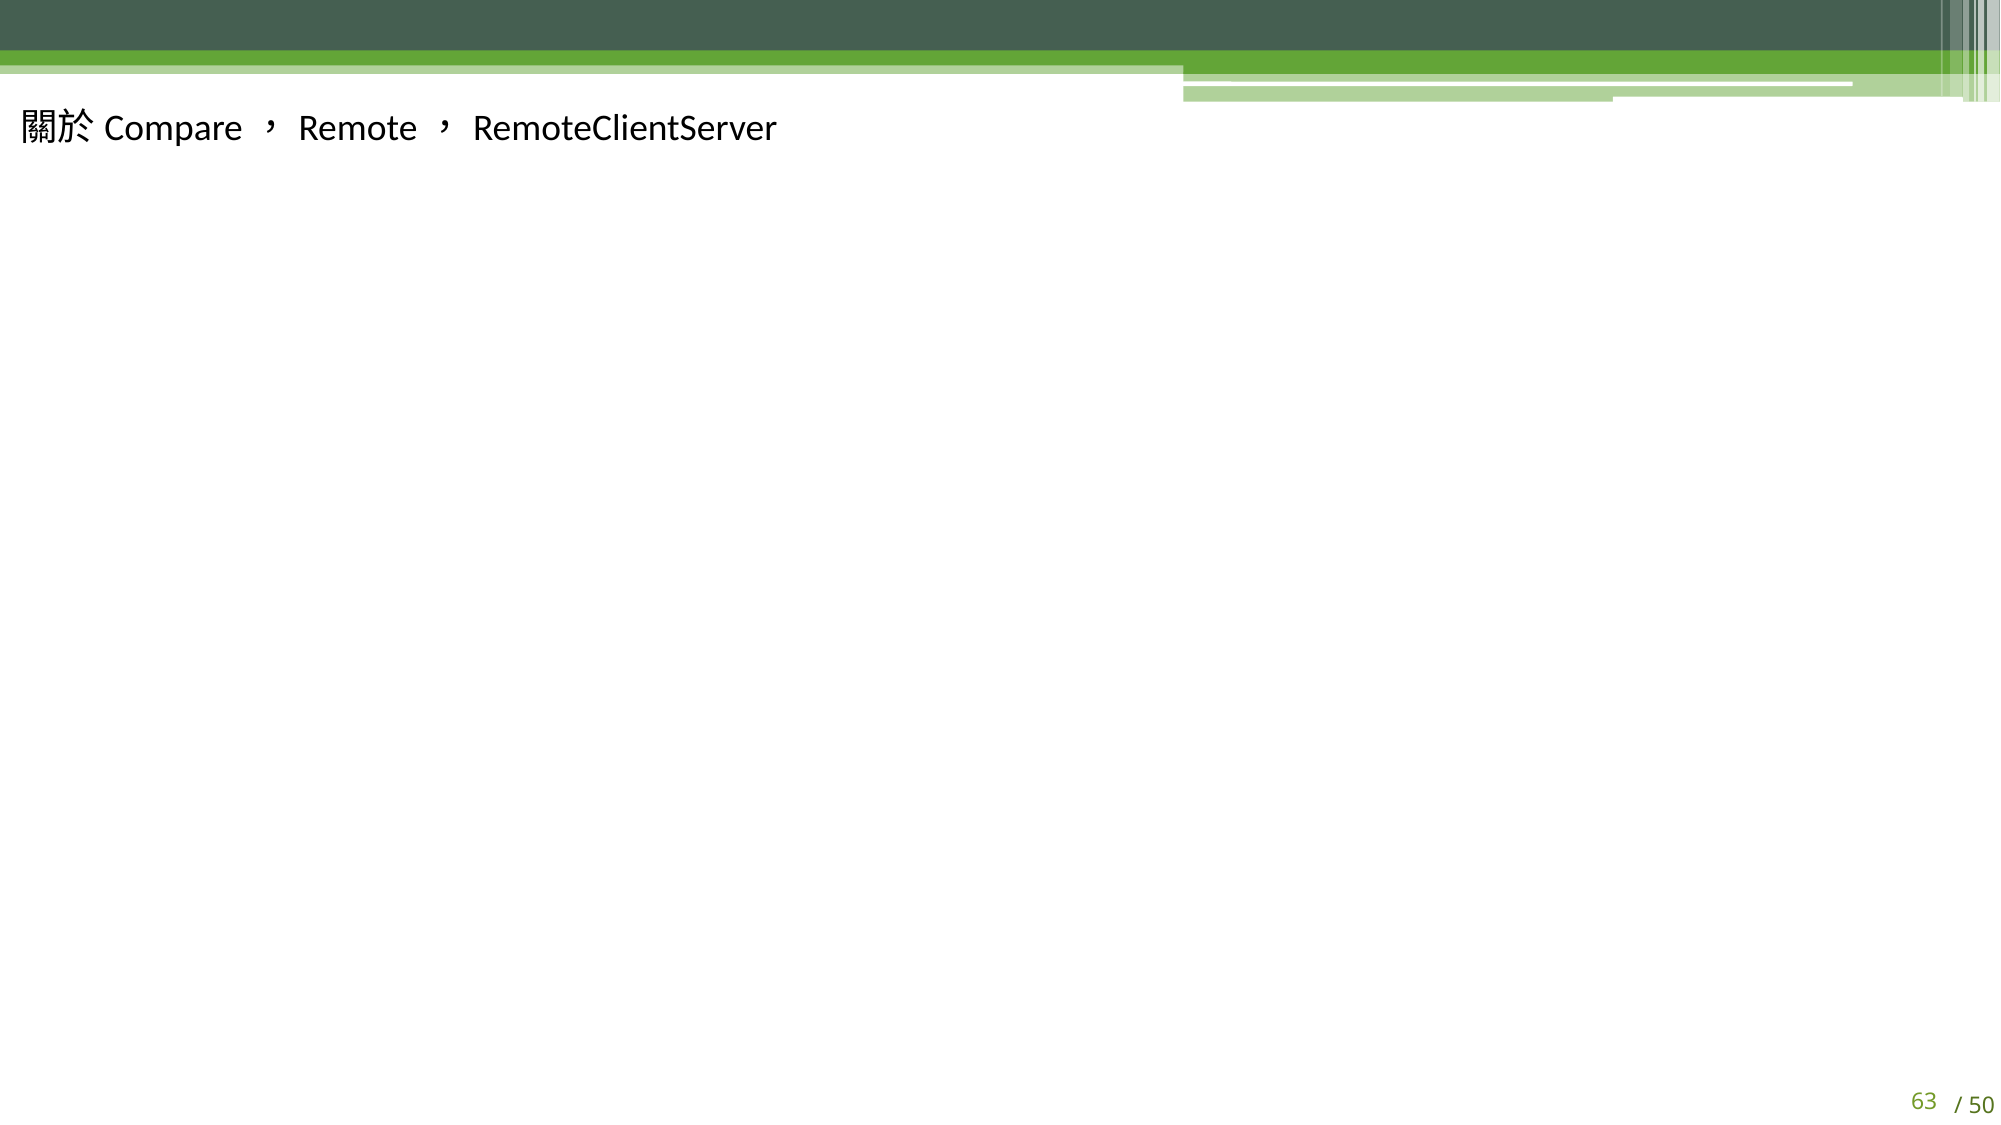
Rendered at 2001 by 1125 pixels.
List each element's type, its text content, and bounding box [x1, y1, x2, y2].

slide_number 62 [1785, 1065, 1953, 1125]
footer / 50 [1919, 1083, 2000, 1124]
text_box 關於Compare，Remote，RemoteClientServer [5, 95, 793, 156]
